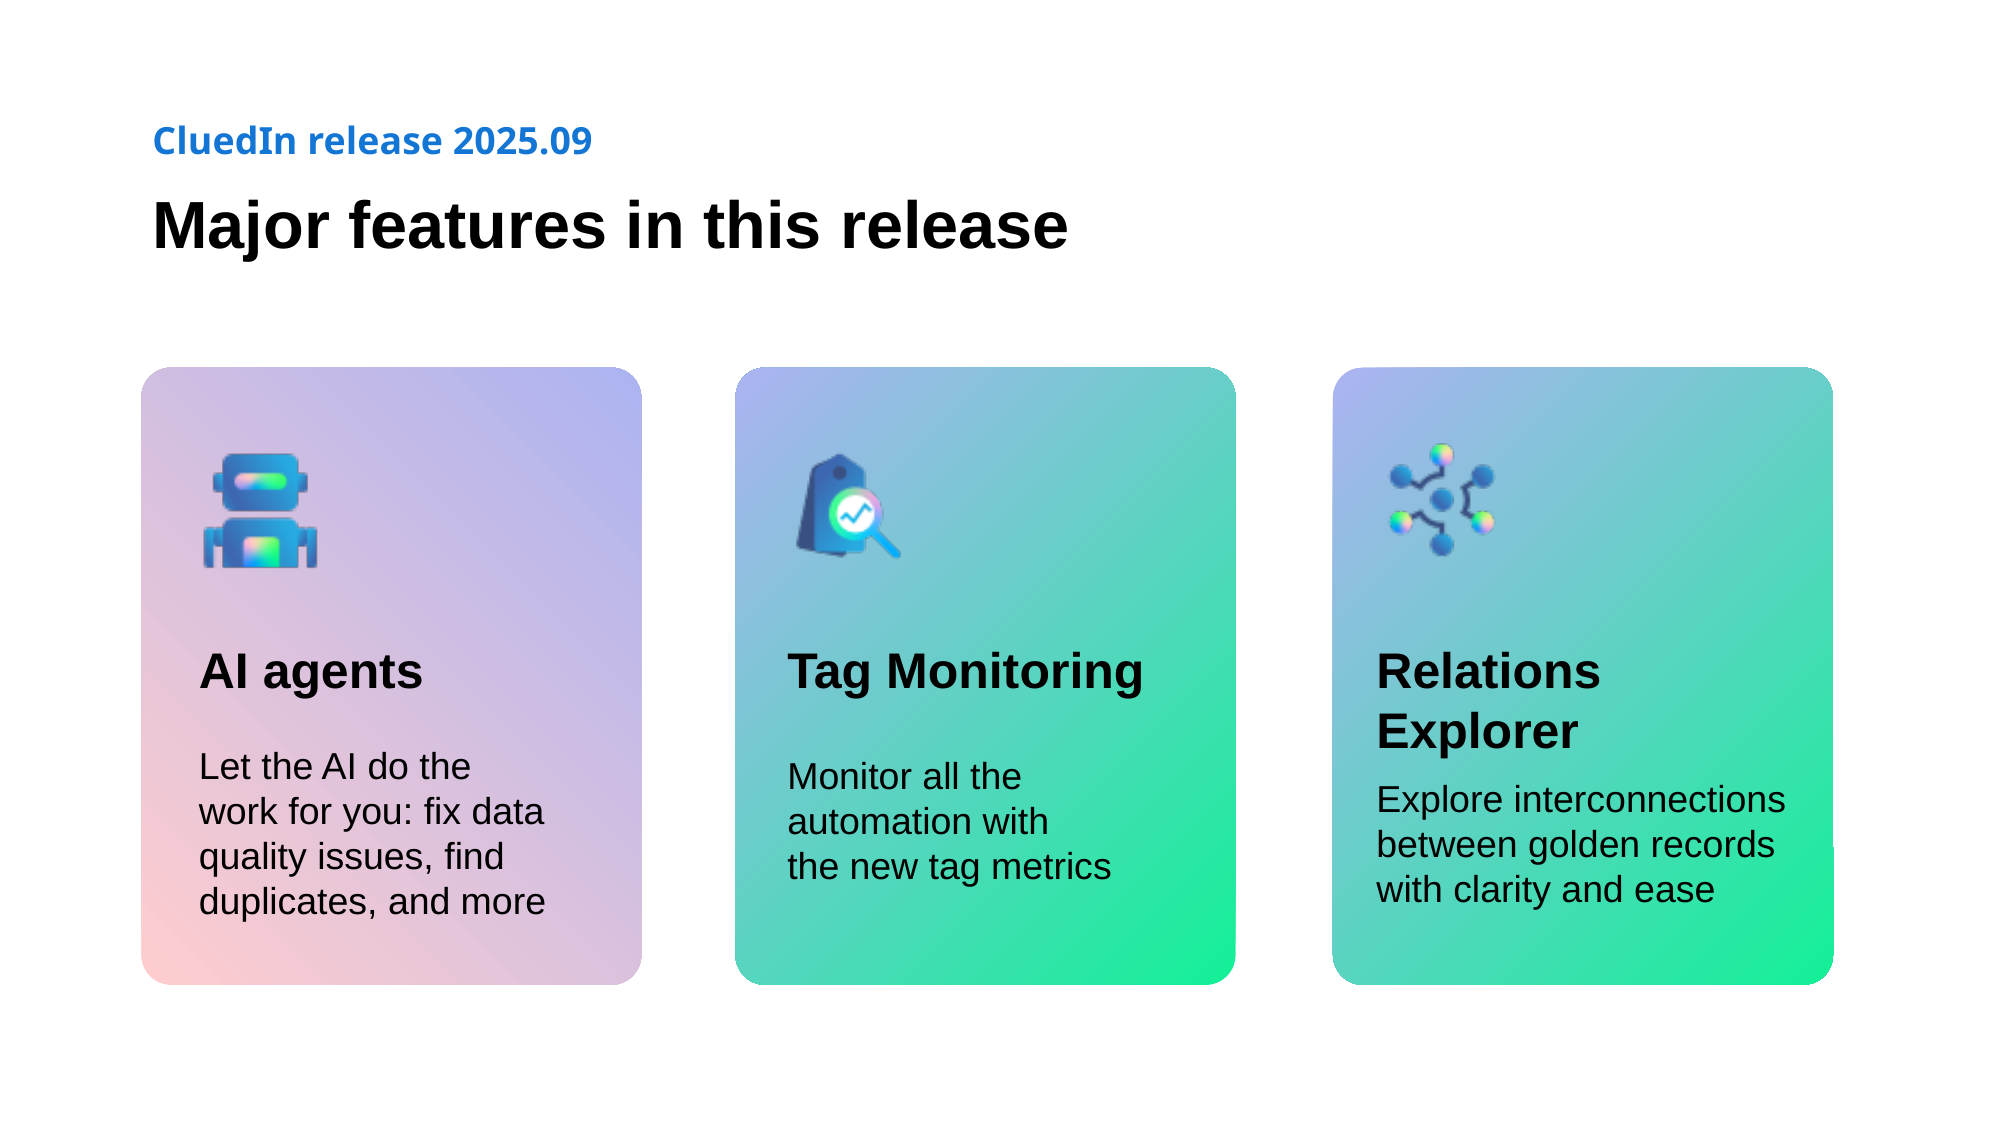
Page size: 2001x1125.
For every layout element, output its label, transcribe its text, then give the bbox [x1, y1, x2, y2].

text_box AI agents [184, 630, 533, 706]
text_box CluedIn release 2025.09 [137, 109, 674, 170]
picture [1368, 426, 1517, 575]
text_box Explore interconnections between golden records with clarity and ease [1361, 767, 1811, 918]
text_box Monitor all the automation with the new tag metrics [772, 744, 1182, 895]
picture [185, 436, 336, 587]
title Major features in this release [137, 144, 1863, 312]
text_box Tag Monitoring [772, 630, 1182, 706]
text_box Relations Explorer [1361, 630, 1777, 766]
text_box [734, 366, 1237, 986]
picture [780, 438, 918, 575]
text_box [1331, 366, 1835, 986]
text_box [140, 366, 643, 986]
text_box Let the AI do the work for you: fix data quality issues, find duplicates, and more [184, 734, 567, 930]
